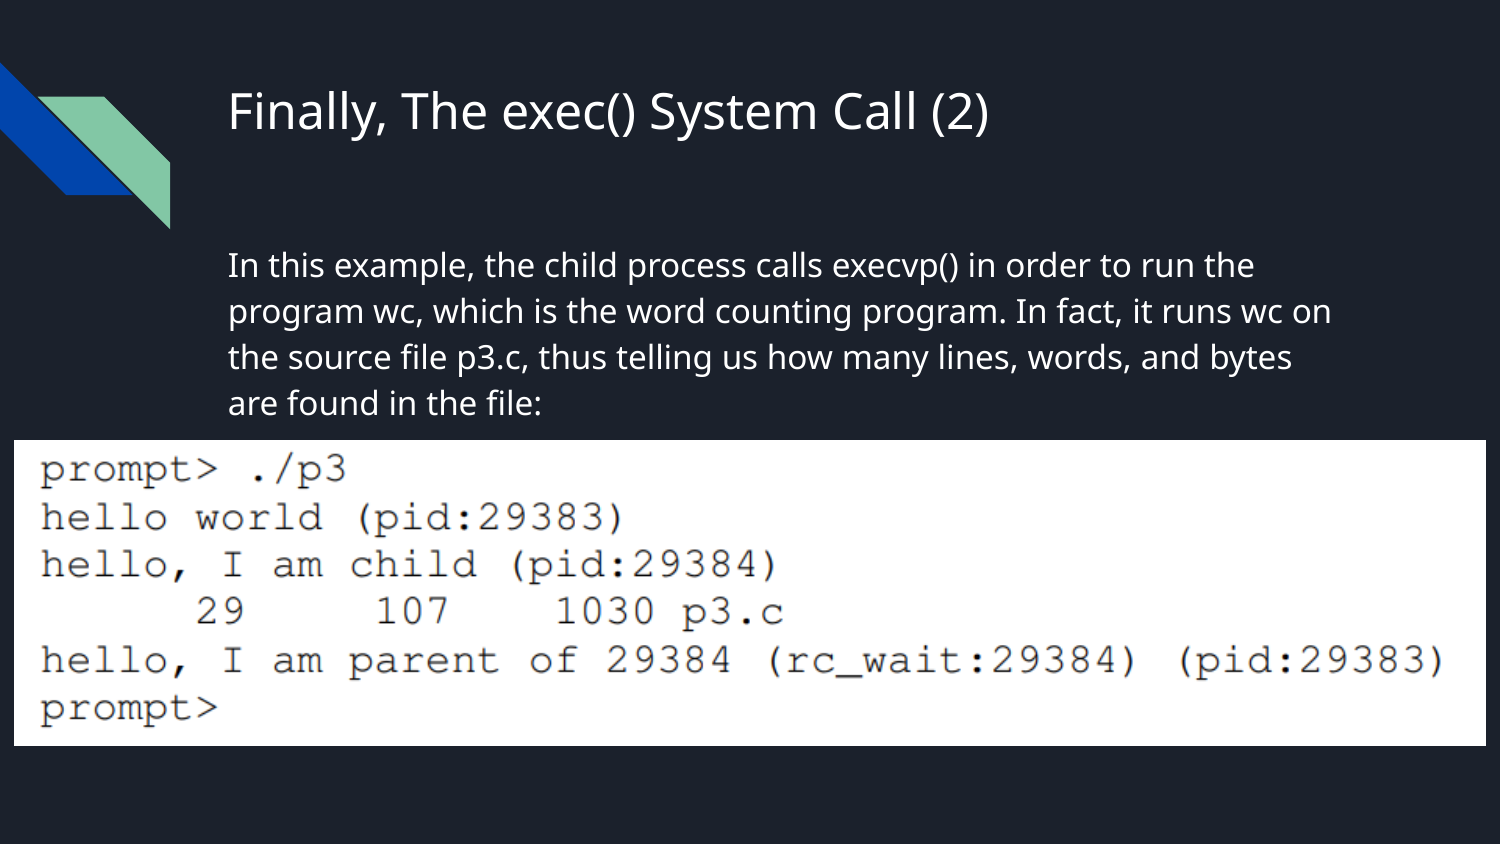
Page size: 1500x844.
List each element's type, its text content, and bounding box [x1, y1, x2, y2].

picture [13, 440, 1487, 746]
title Finally, The exec() System Call (2) [212, 64, 1368, 215]
list In this example, the child process calls execvp() in order to run the program wc, which is the word counting program. In fact, it runs wc on the source file p3.c, thus telling us how many lines, words, and bytes are found in the file: [212, 223, 1368, 439]
